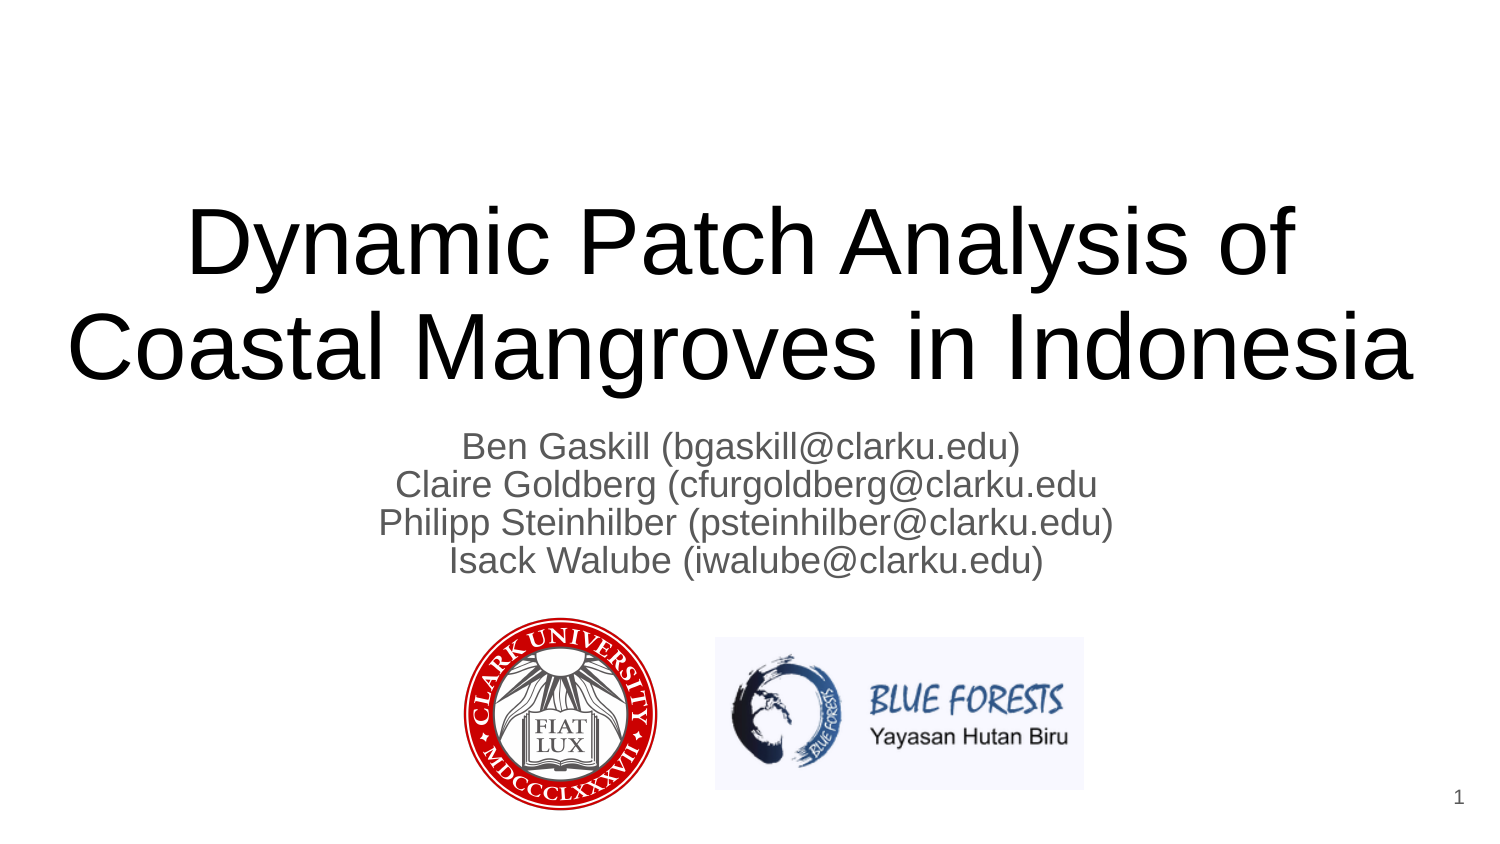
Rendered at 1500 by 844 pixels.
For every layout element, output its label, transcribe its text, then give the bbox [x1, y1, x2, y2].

title Dynamic Patch Analysis of Coastal Mangroves in Indonesia [42, 77, 1441, 415]
slide_number ‹#› [1389, 764, 1480, 830]
picture [463, 616, 658, 811]
picture [715, 637, 1084, 791]
subtitle Ben Gaskill (bgaskill@clarku.edu) Claire Goldberg (cfurgoldberg@clarku.edu Philipp Steinhilber (psteinhilber@clarku.edu) Isack Walube (iwalube@clarku.edu) [165, 414, 1317, 638]
